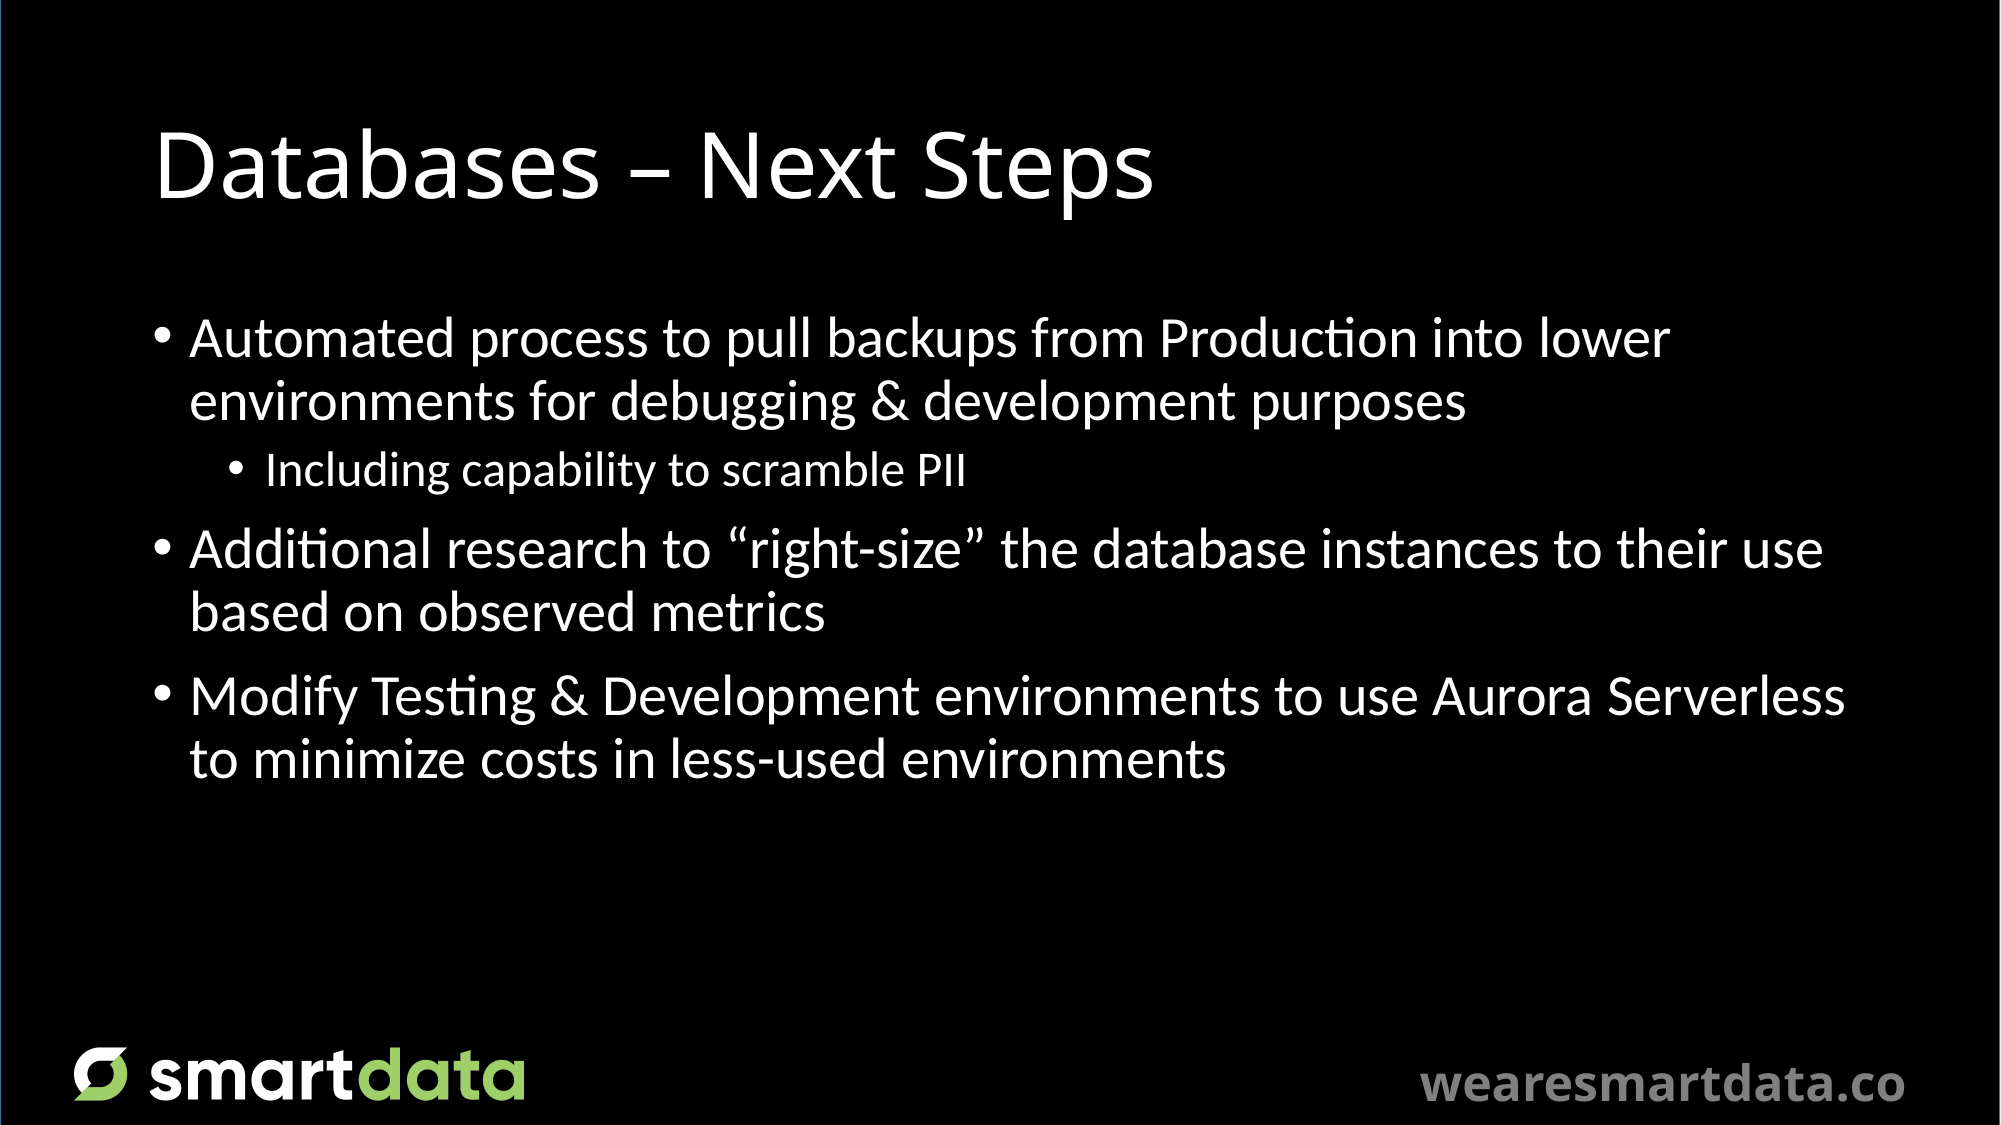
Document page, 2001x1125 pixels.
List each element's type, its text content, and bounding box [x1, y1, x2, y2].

title Databases – Next Steps [137, 59, 1863, 278]
list Automated process to pull backups from Production into lower environments for debugging & development purposes Including capability to scramble PII Additional research to “right-size” the database instances to their use based on observed metrics Modify Testing & Development environments to use Aurora Serverless to minimize costs in less-used environments [137, 299, 1863, 1014]
picture [32, 1027, 540, 1113]
